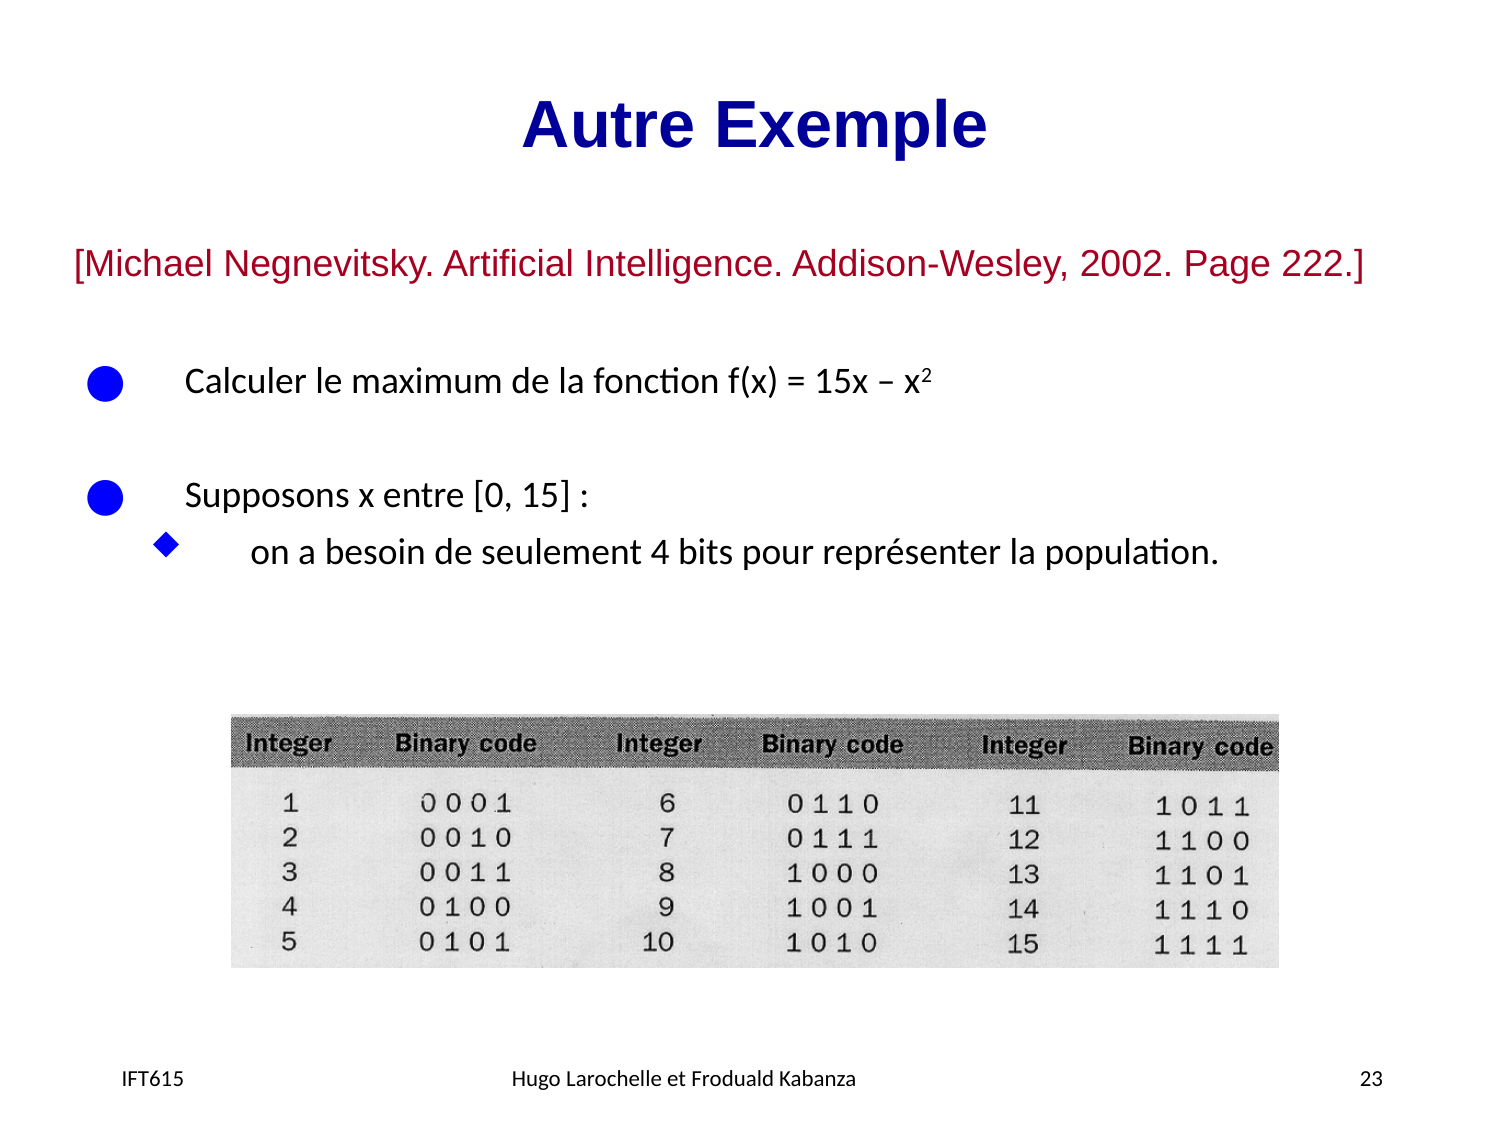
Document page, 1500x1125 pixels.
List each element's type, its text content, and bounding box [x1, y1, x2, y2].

text_box [Michael Negnevitsky. Artificial Intelligence. Addison-Wesley, 2002. Page 222.] [58, 231, 1380, 292]
title Autre Exemple [80, 46, 1431, 196]
picture [231, 714, 1280, 969]
slide_number 23 [1344, 1056, 1431, 1117]
slide_number Hugo Larochelle et Froduald Kabanza [419, 1056, 950, 1117]
list Calculer le maximum de la fonction f(x) = 15x – x2 Supposons x entre [0, 15] : on a besoin de seulement 4 bits pour représenter la population. [69, 343, 1420, 1087]
footer IFT615 [69, 1056, 200, 1117]
